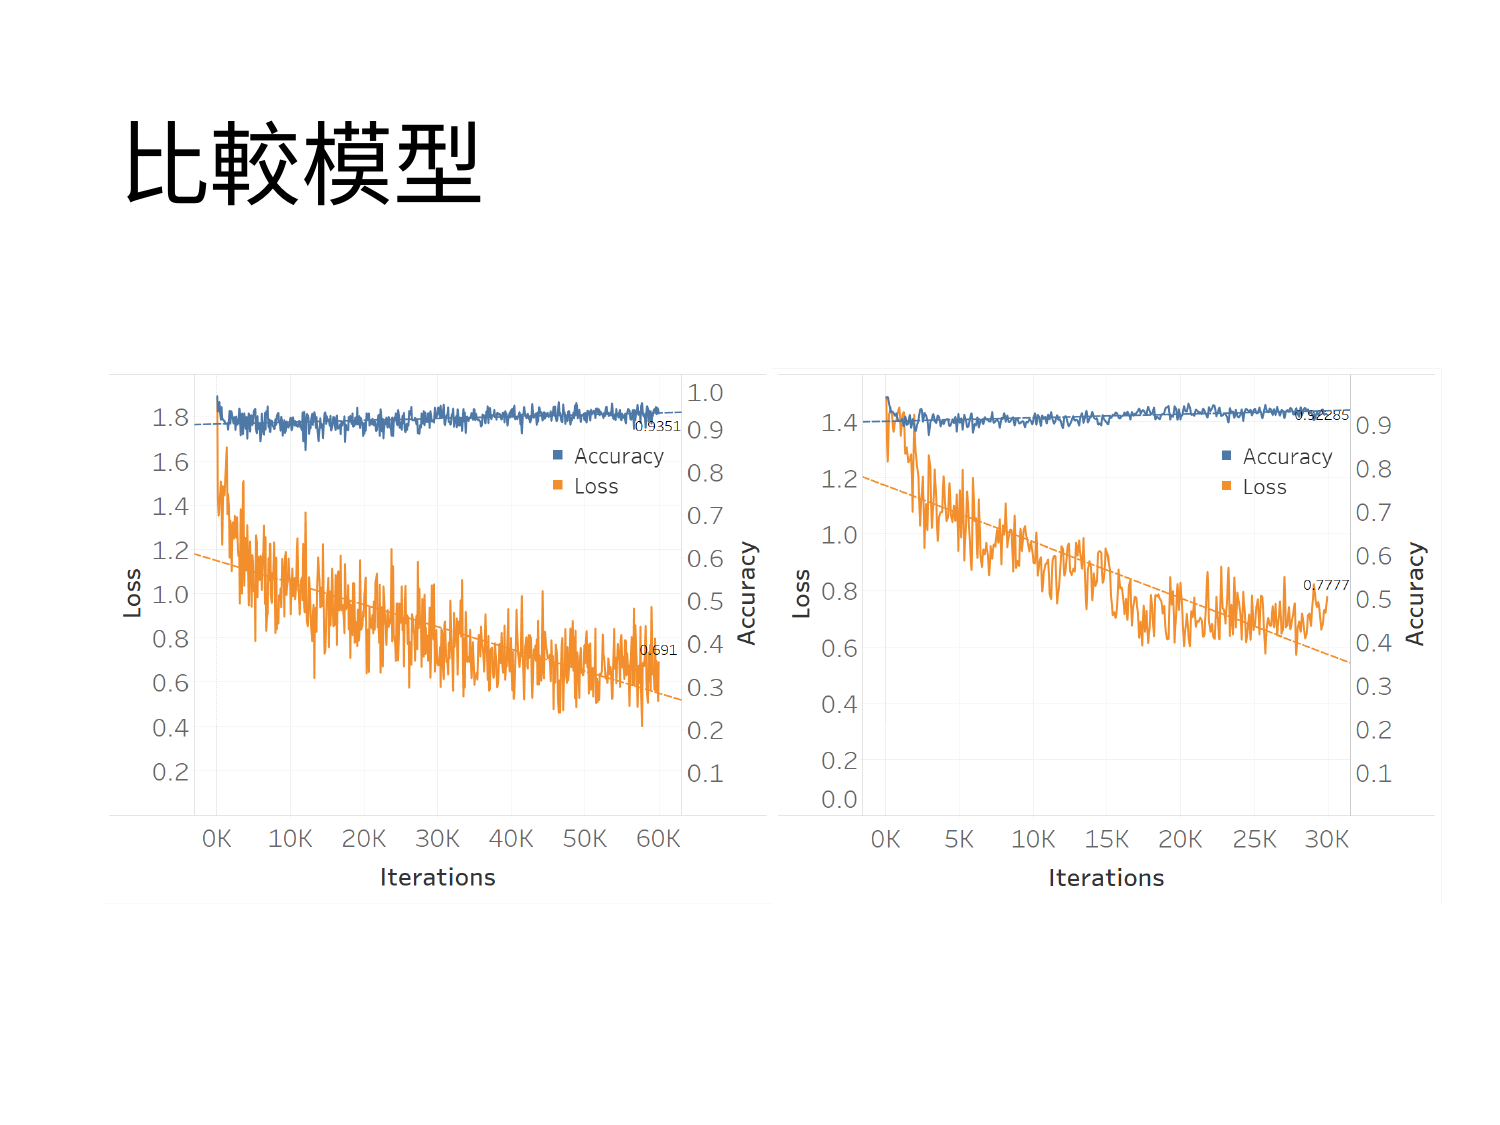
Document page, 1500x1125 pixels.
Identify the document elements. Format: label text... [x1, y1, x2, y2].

picture [772, 368, 1442, 904]
title 比較模型 [103, 59, 1397, 278]
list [103, 368, 772, 904]
